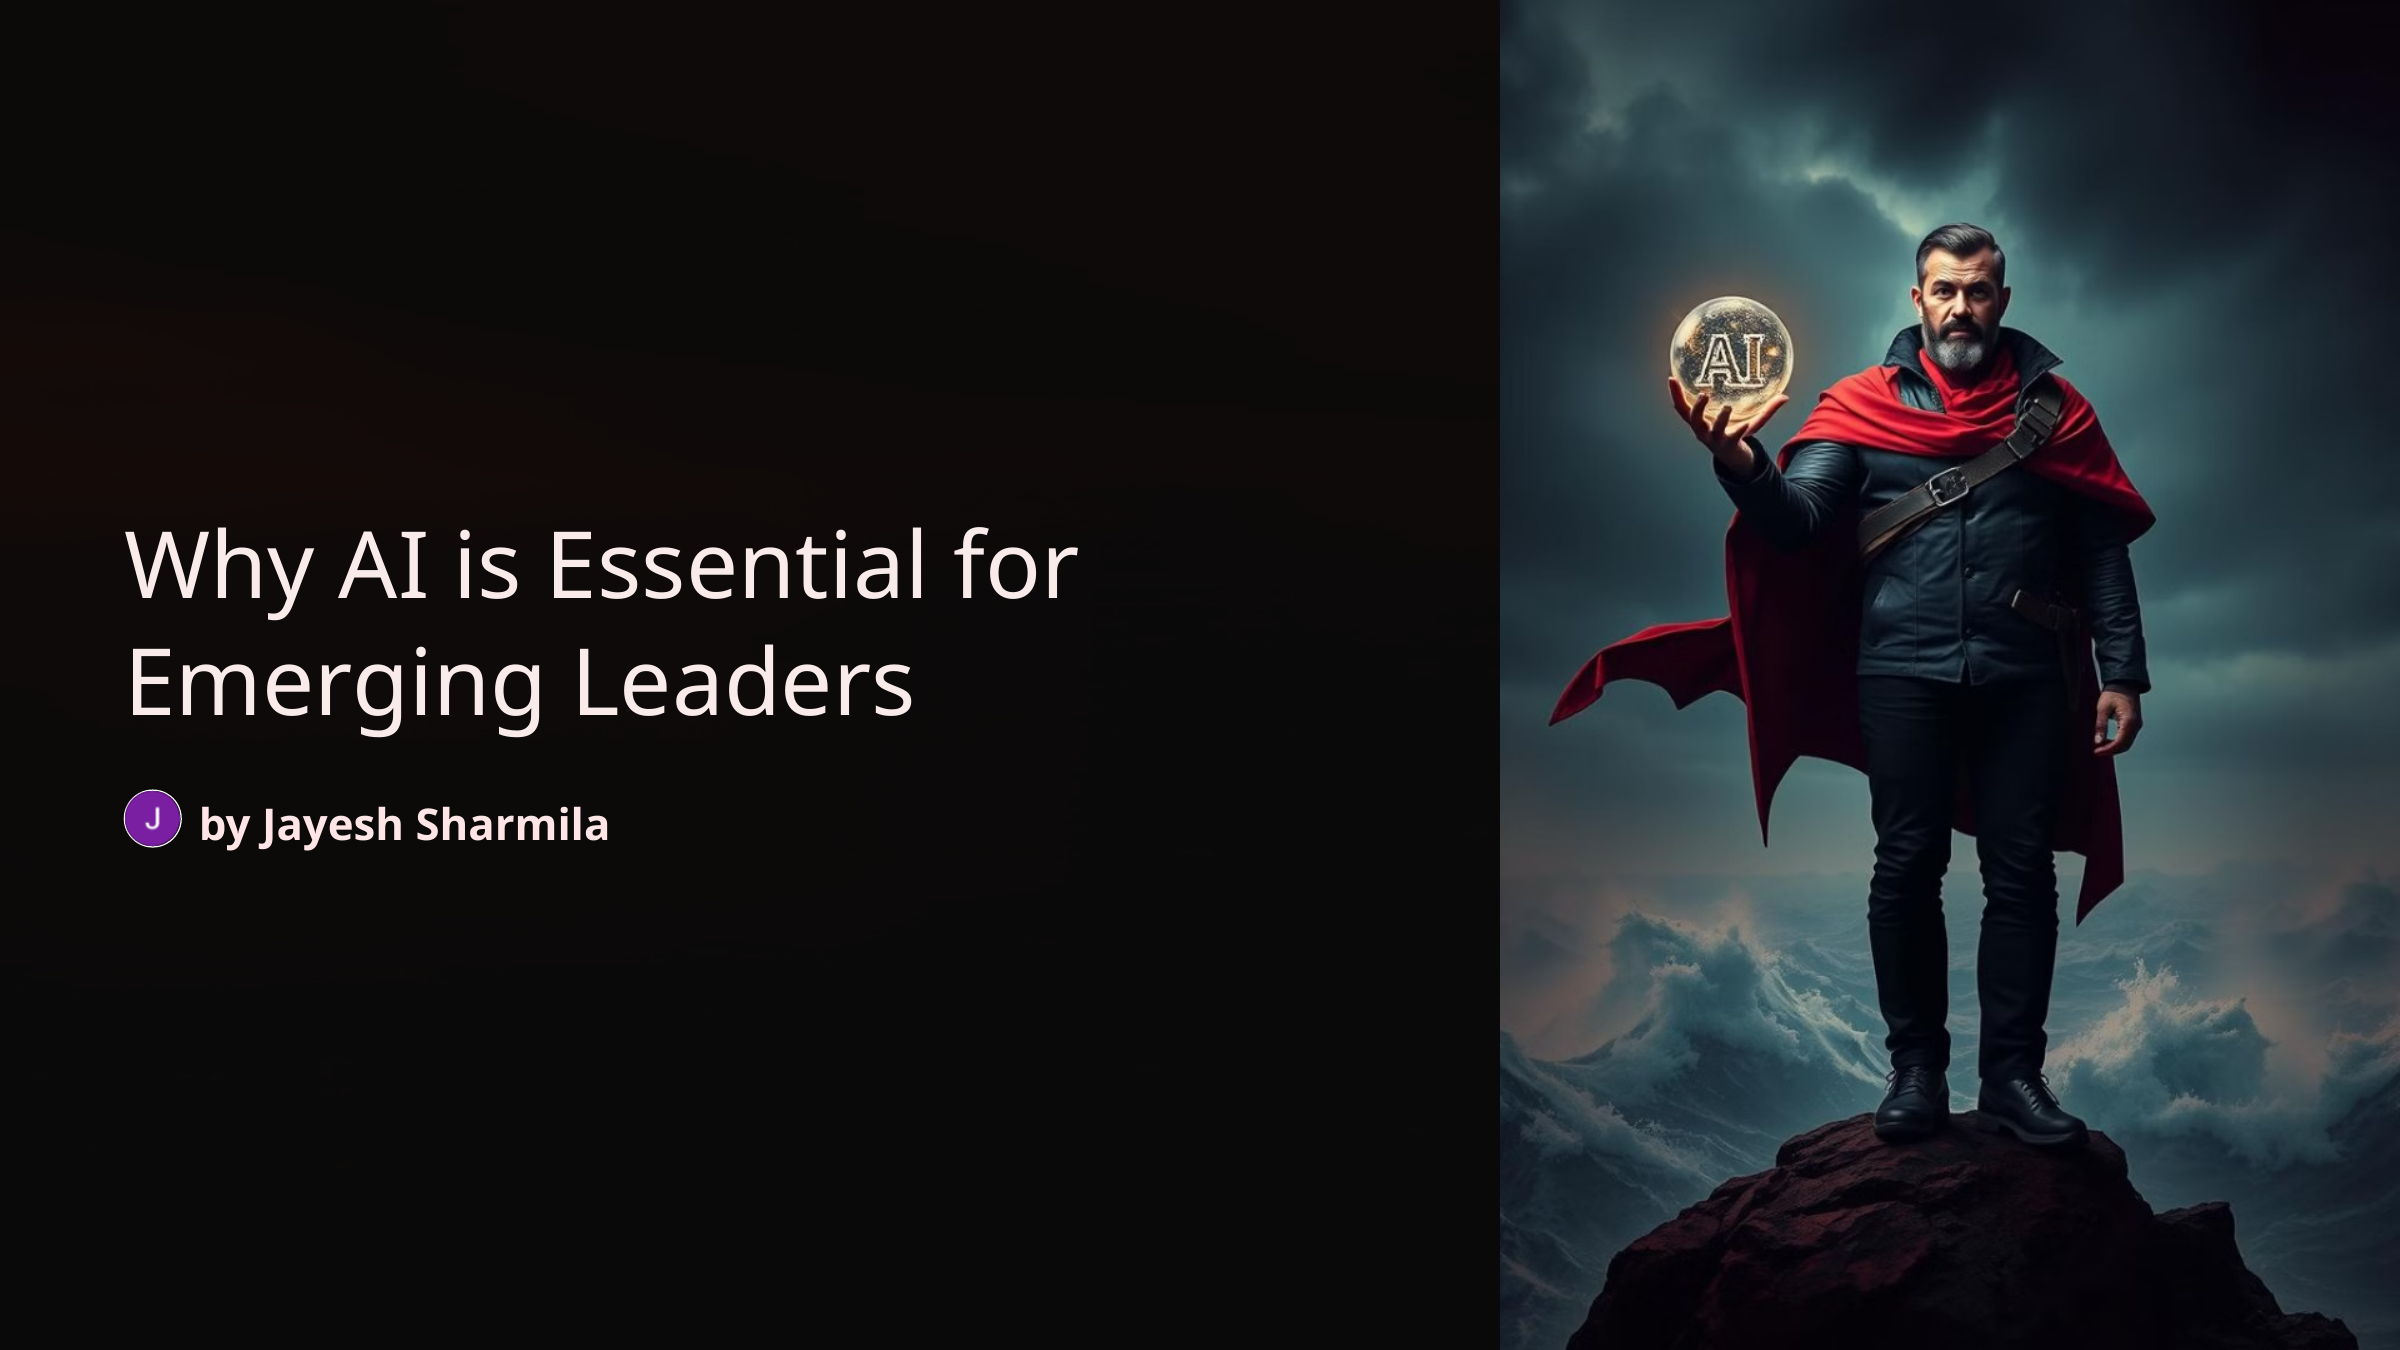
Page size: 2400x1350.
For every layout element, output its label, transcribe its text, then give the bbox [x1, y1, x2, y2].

text_box by Jayesh Sharmila [198, 787, 616, 850]
text_box Why AI is Essential for Emerging Leaders [124, 500, 1376, 735]
picture [125, 791, 180, 846]
picture [1499, 0, 2400, 1350]
